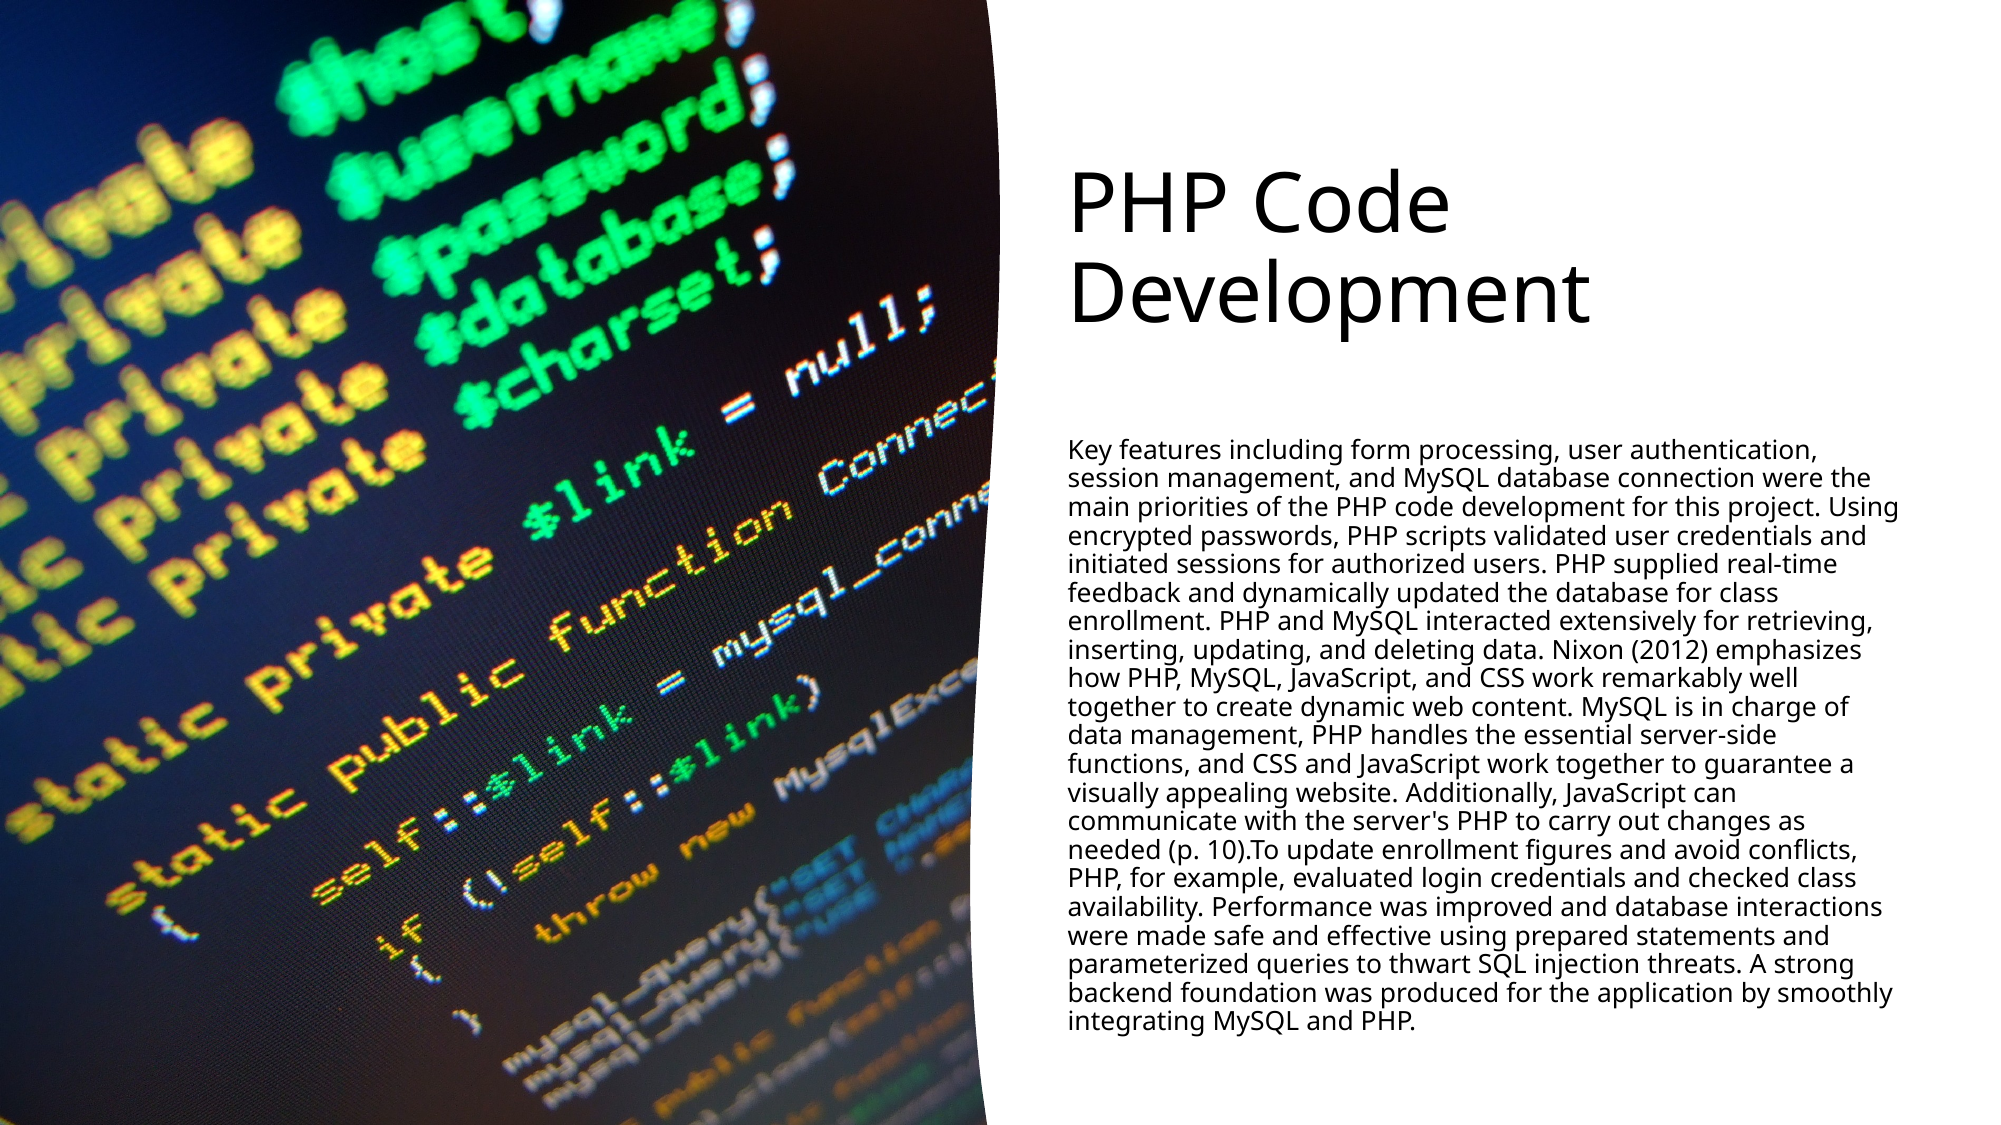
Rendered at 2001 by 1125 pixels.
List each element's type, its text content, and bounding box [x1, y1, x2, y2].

list Key features including form processing, user authentication, session management, and MySQL database connection were the main priorities of the PHP code development for this project. Using encrypted passwords, PHP scripts validated user credentials and initiated sessions for authorized users. PHP supplied real-time feedback and dynamically updated the database for class enrollment. PHP and MySQL interacted extensively for retrieving, inserting, updating, and deleting data. Nixon (2012) emphasizes how PHP, MySQL, JavaScript, and CSS work remarkably well together to create dynamic web content. MySQL is in charge of data management, PHP handles the essential server-side functions, and CSS and JavaScript work together to guarantee a visually appealing website. Additionally, JavaScript can communicate with the server's PHP to carry out changes as needed (p. 10).To update enrollment figures and avoid conflicts, PHP, for example, evaluated login credentials and checked class availability. Performance was improved and database interactions were made safe and effective using prepared statements and parameterized queries to thwart SQL injection threats. A strong backend foundation was produced for the application by smoothly integrating MySQL and PHP. [1052, 428, 1921, 1045]
picture [0, 0, 1001, 1125]
title PHP Code Development [1052, 80, 1921, 348]
